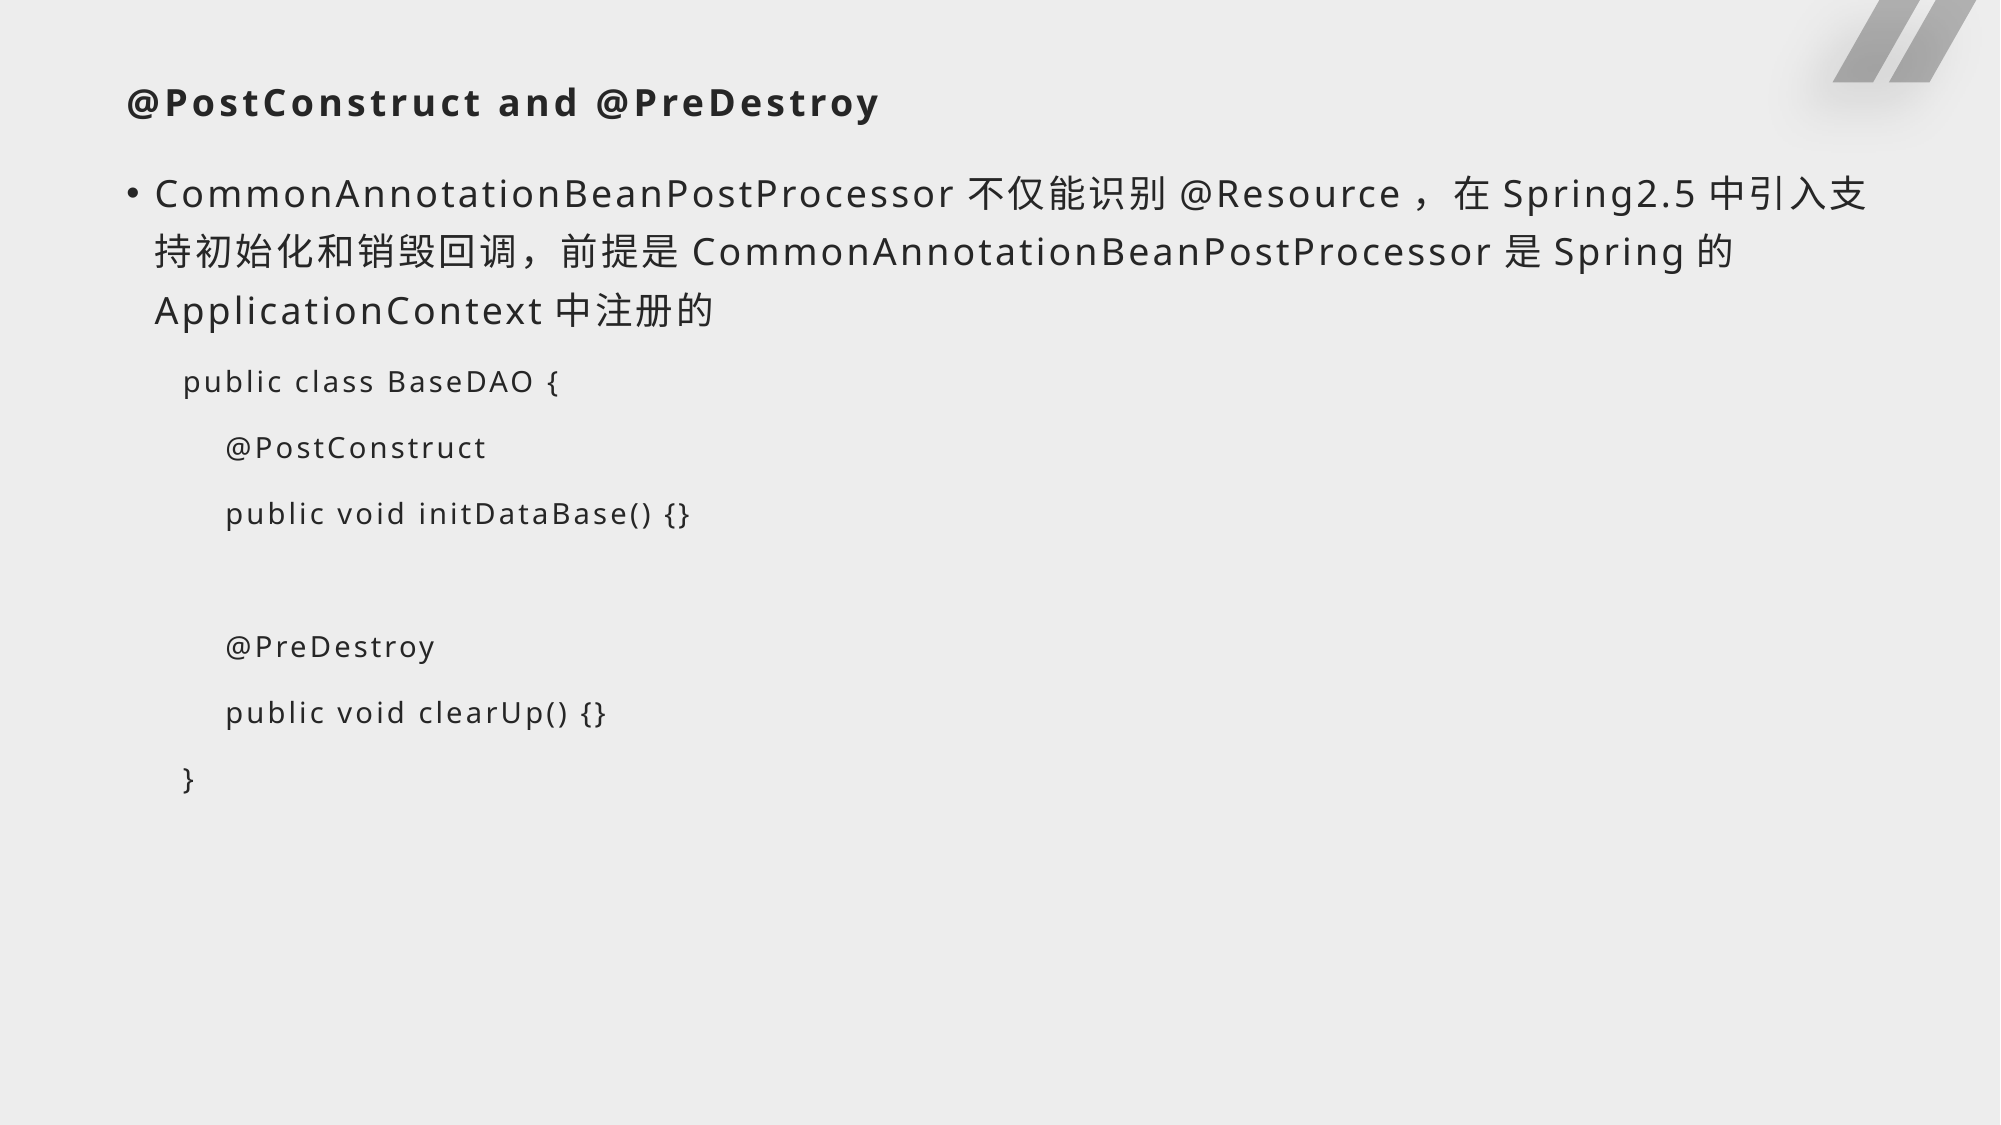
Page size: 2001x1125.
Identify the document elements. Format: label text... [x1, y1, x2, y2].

title @PostConstruct and @PreDestroy [109, 72, 1891, 146]
list CommonAnnotationBeanPostProcessor不仅能识别@Resource，在Spring2.5中引入支持初始化和销毁回调，前提是CommonAnnotationBeanPostProcessor是Spring的ApplicationContext中注册的 public class BaseDAO { @PostConstruct public void initDataBase() {} @PreDestroy public void clearUp() {} } [109, 156, 1891, 1041]
